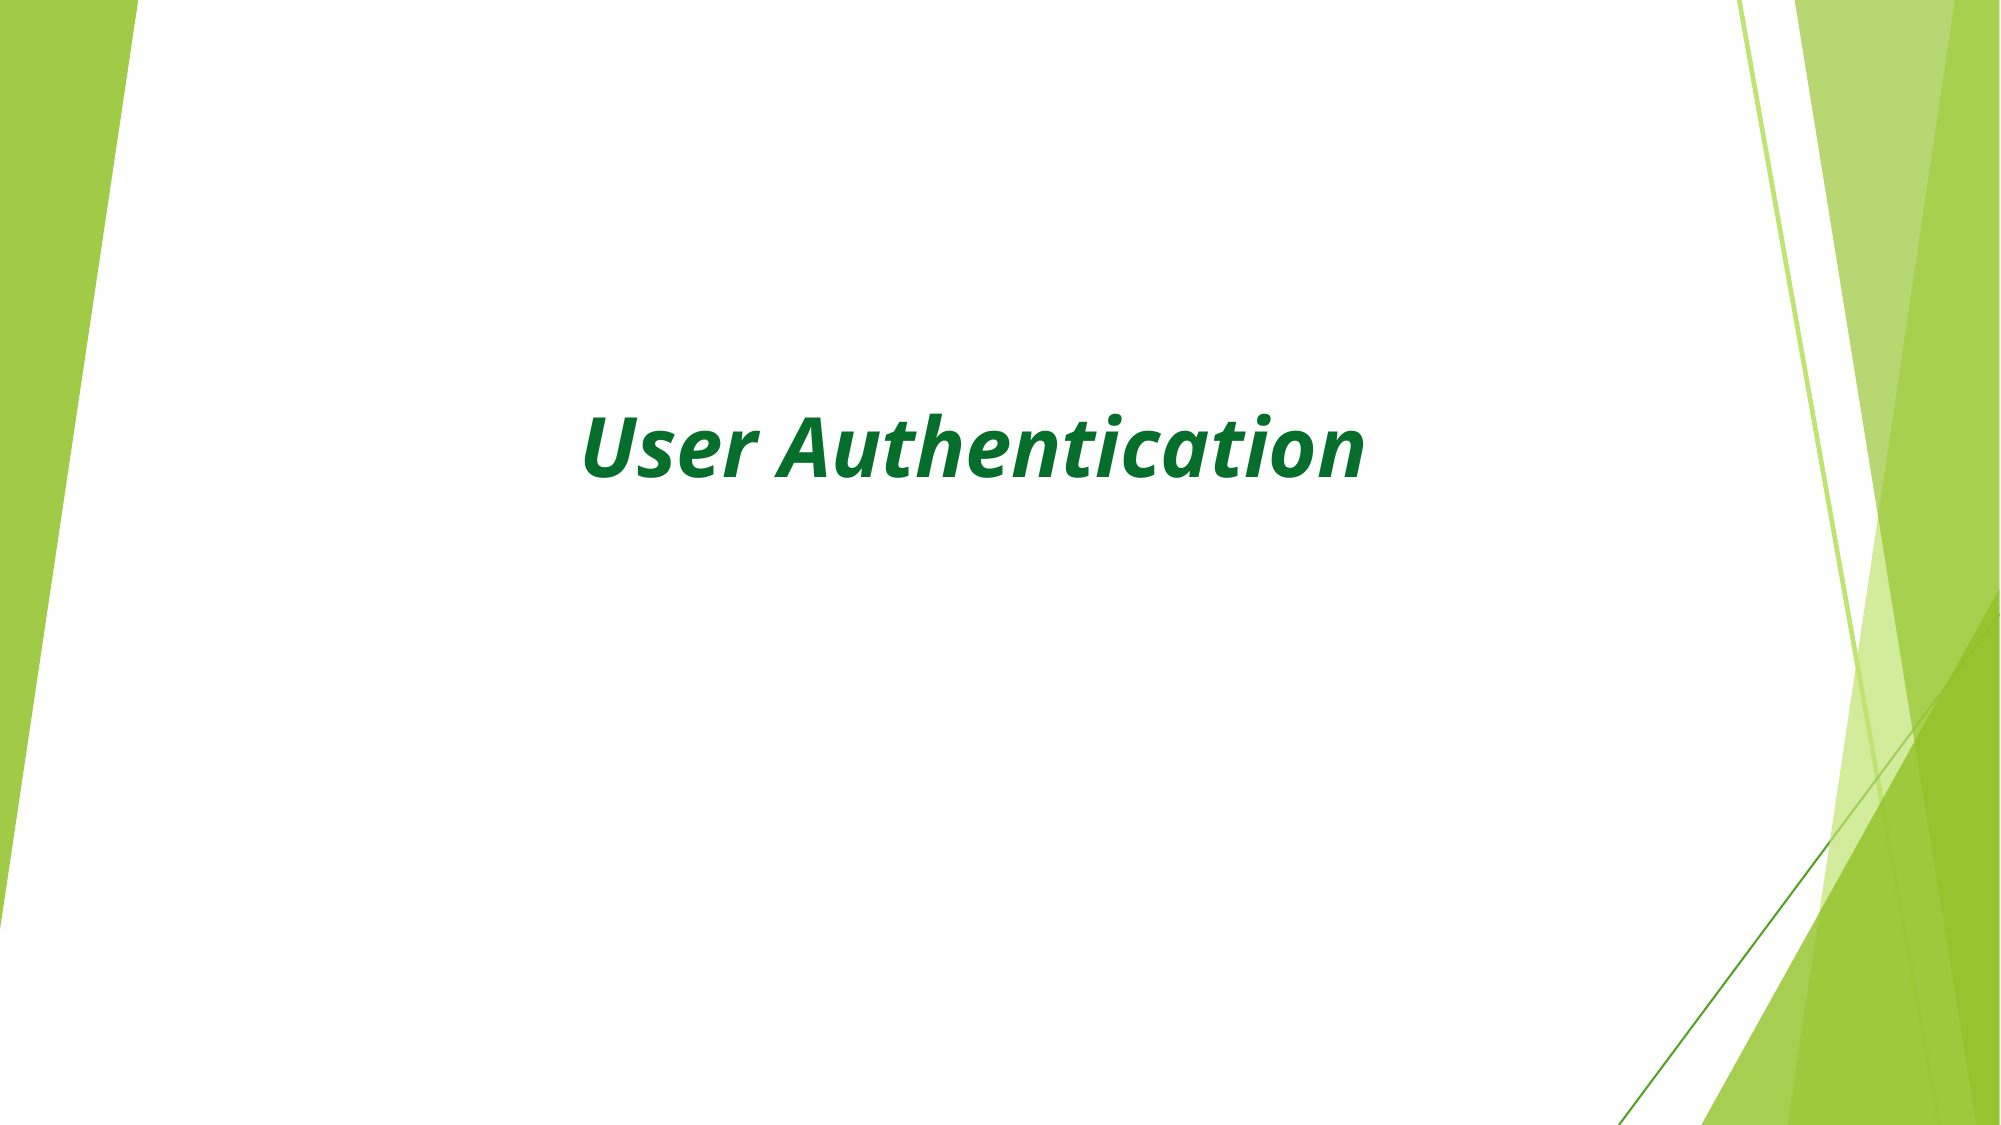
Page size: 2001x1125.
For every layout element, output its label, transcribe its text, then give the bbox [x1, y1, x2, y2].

title User Authentication [247, 394, 1700, 583]
